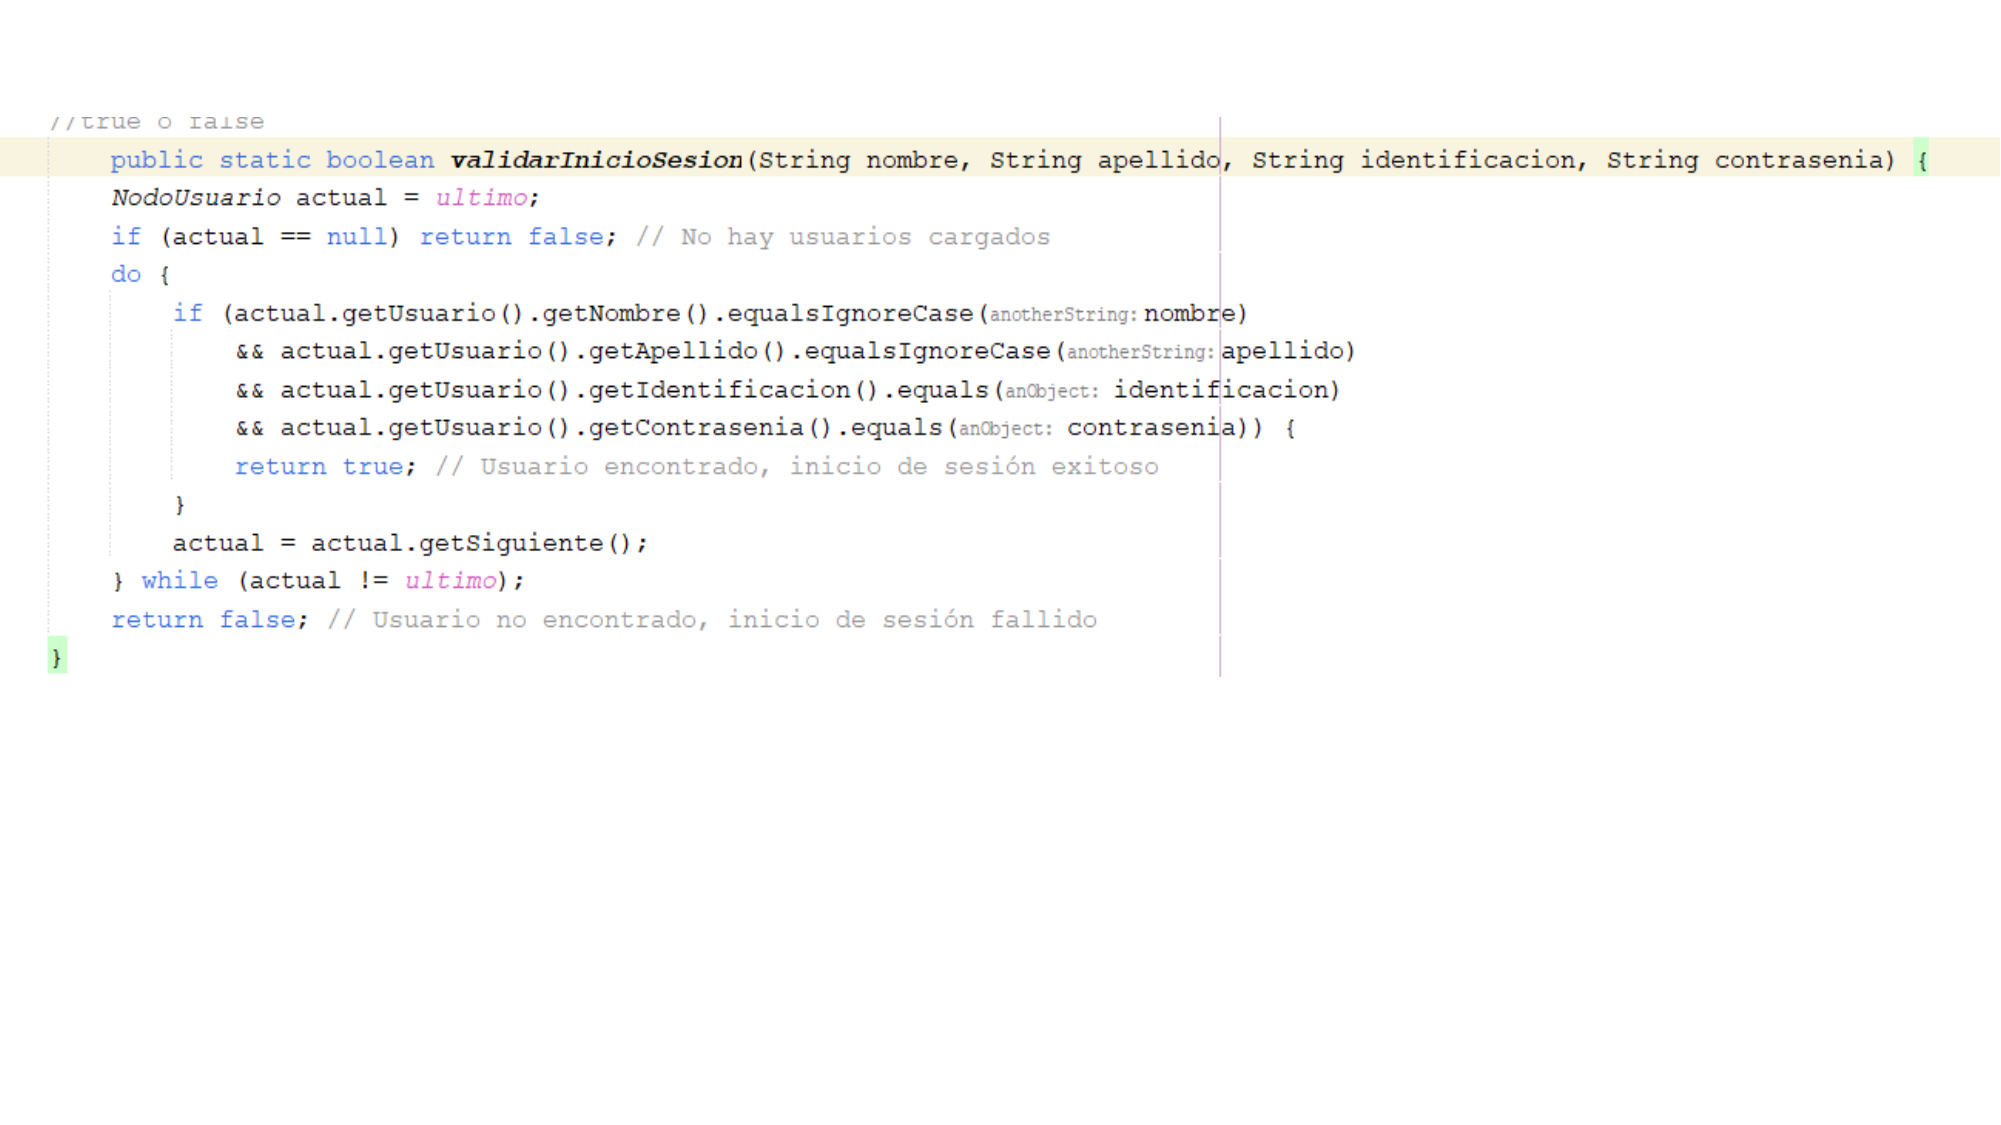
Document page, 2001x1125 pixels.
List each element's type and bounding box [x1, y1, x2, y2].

picture [0, 117, 2000, 677]
